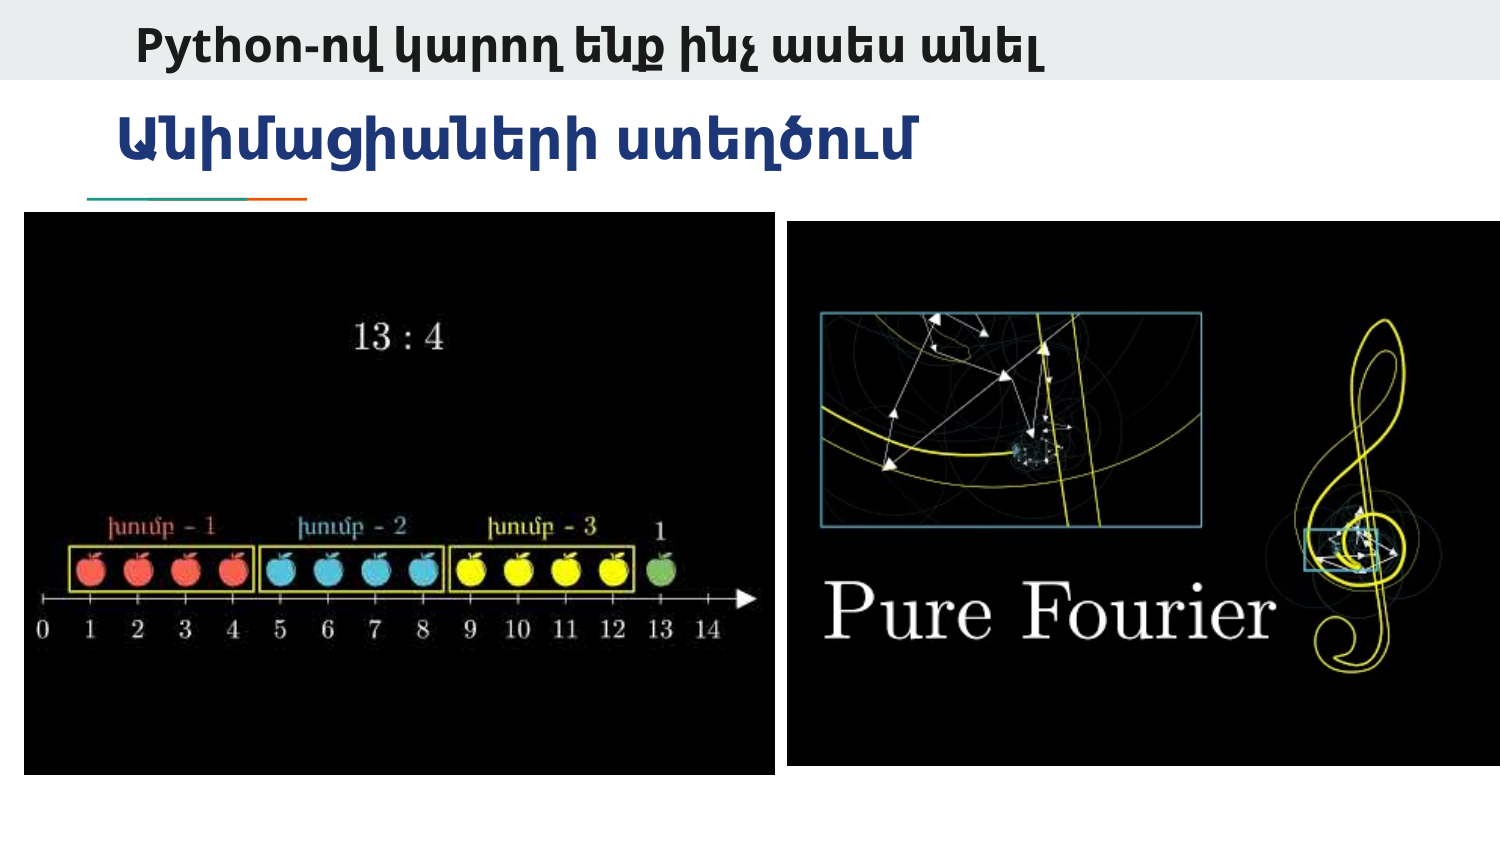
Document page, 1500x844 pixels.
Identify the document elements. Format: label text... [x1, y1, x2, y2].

title Python-ով կարող ենք ինչ ասես անել [119, 0, 1381, 88]
picture [786, 221, 1500, 766]
text_box Անիմացիաների ստեղծում [100, 87, 1362, 187]
picture [24, 212, 776, 776]
